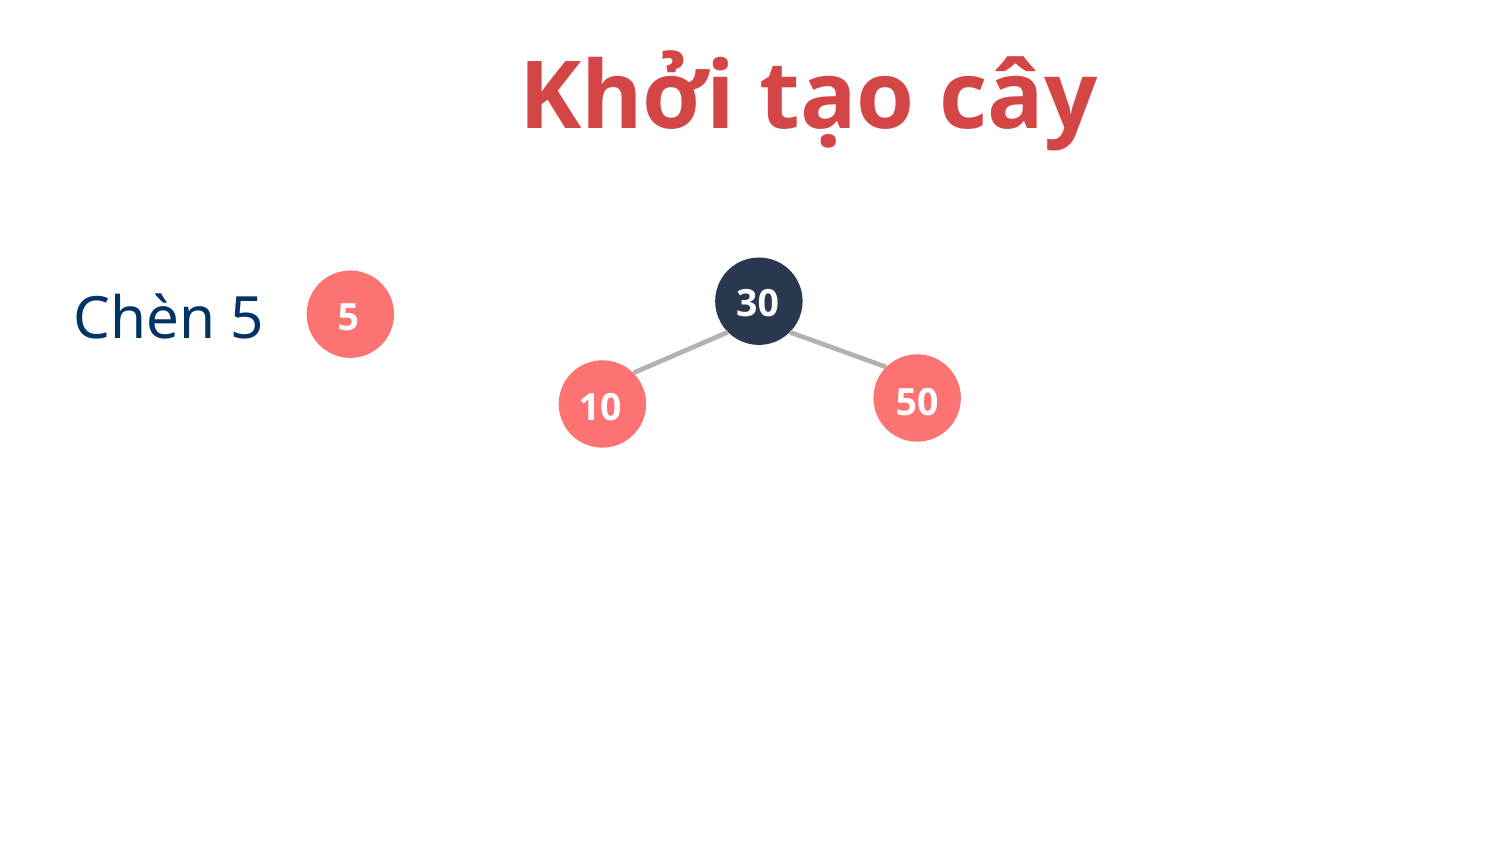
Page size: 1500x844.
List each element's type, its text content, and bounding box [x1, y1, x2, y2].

text_box [569, 436, 636, 450]
text_box [556, 380, 563, 428]
text_box 5 [322, 285, 401, 345]
text_box Khởi tạo cây [519, 16, 1370, 148]
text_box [789, 331, 887, 368]
text_box 30 [721, 271, 799, 332]
text_box [885, 431, 949, 444]
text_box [633, 331, 729, 374]
text_box [724, 255, 794, 271]
text_box [641, 381, 649, 429]
text_box [304, 268, 386, 361]
text_box 50 [880, 370, 959, 431]
text_box Chèn 5 [73, 280, 321, 351]
text_box [730, 332, 787, 348]
text_box [871, 376, 880, 425]
text_box [799, 279, 805, 324]
text_box [890, 352, 954, 370]
text_box [566, 358, 627, 375]
text_box [713, 275, 721, 327]
text_box [959, 379, 963, 417]
text_box 10 [563, 375, 641, 436]
